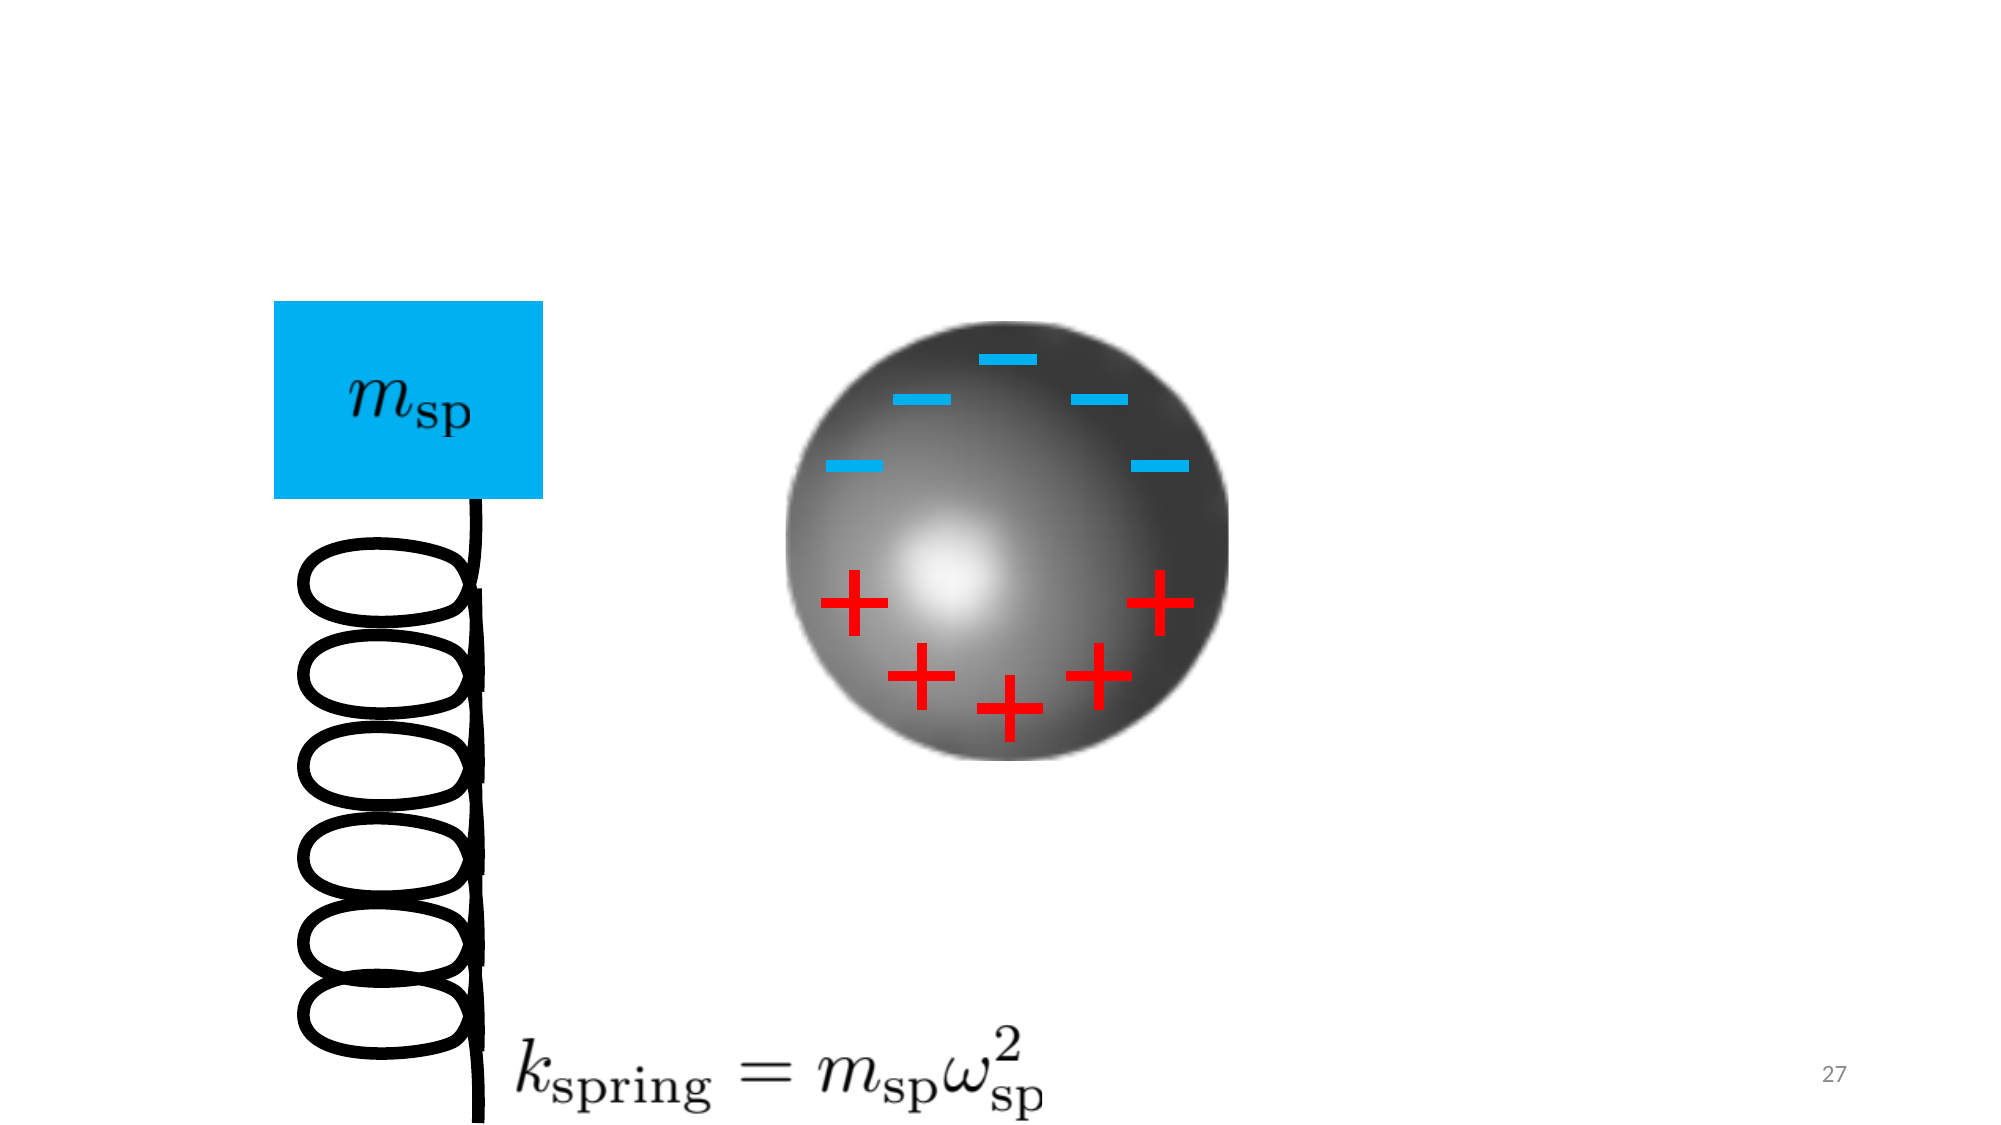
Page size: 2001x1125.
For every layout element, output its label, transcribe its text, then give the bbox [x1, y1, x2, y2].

text_box [302, 803, 480, 967]
text_box [302, 978, 480, 1124]
slide_number 26 [1412, 1042, 1863, 1103]
text_box [302, 620, 480, 784]
text_box [302, 712, 480, 876]
picture [398, 398, 402, 413]
picture [355, 385, 363, 414]
text_box [274, 301, 543, 499]
picture [515, 1024, 1043, 1121]
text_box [816, 339, 1198, 741]
picture [785, 321, 1229, 761]
text_box [302, 499, 480, 692]
text_box [302, 895, 480, 1052]
picture [377, 398, 381, 414]
